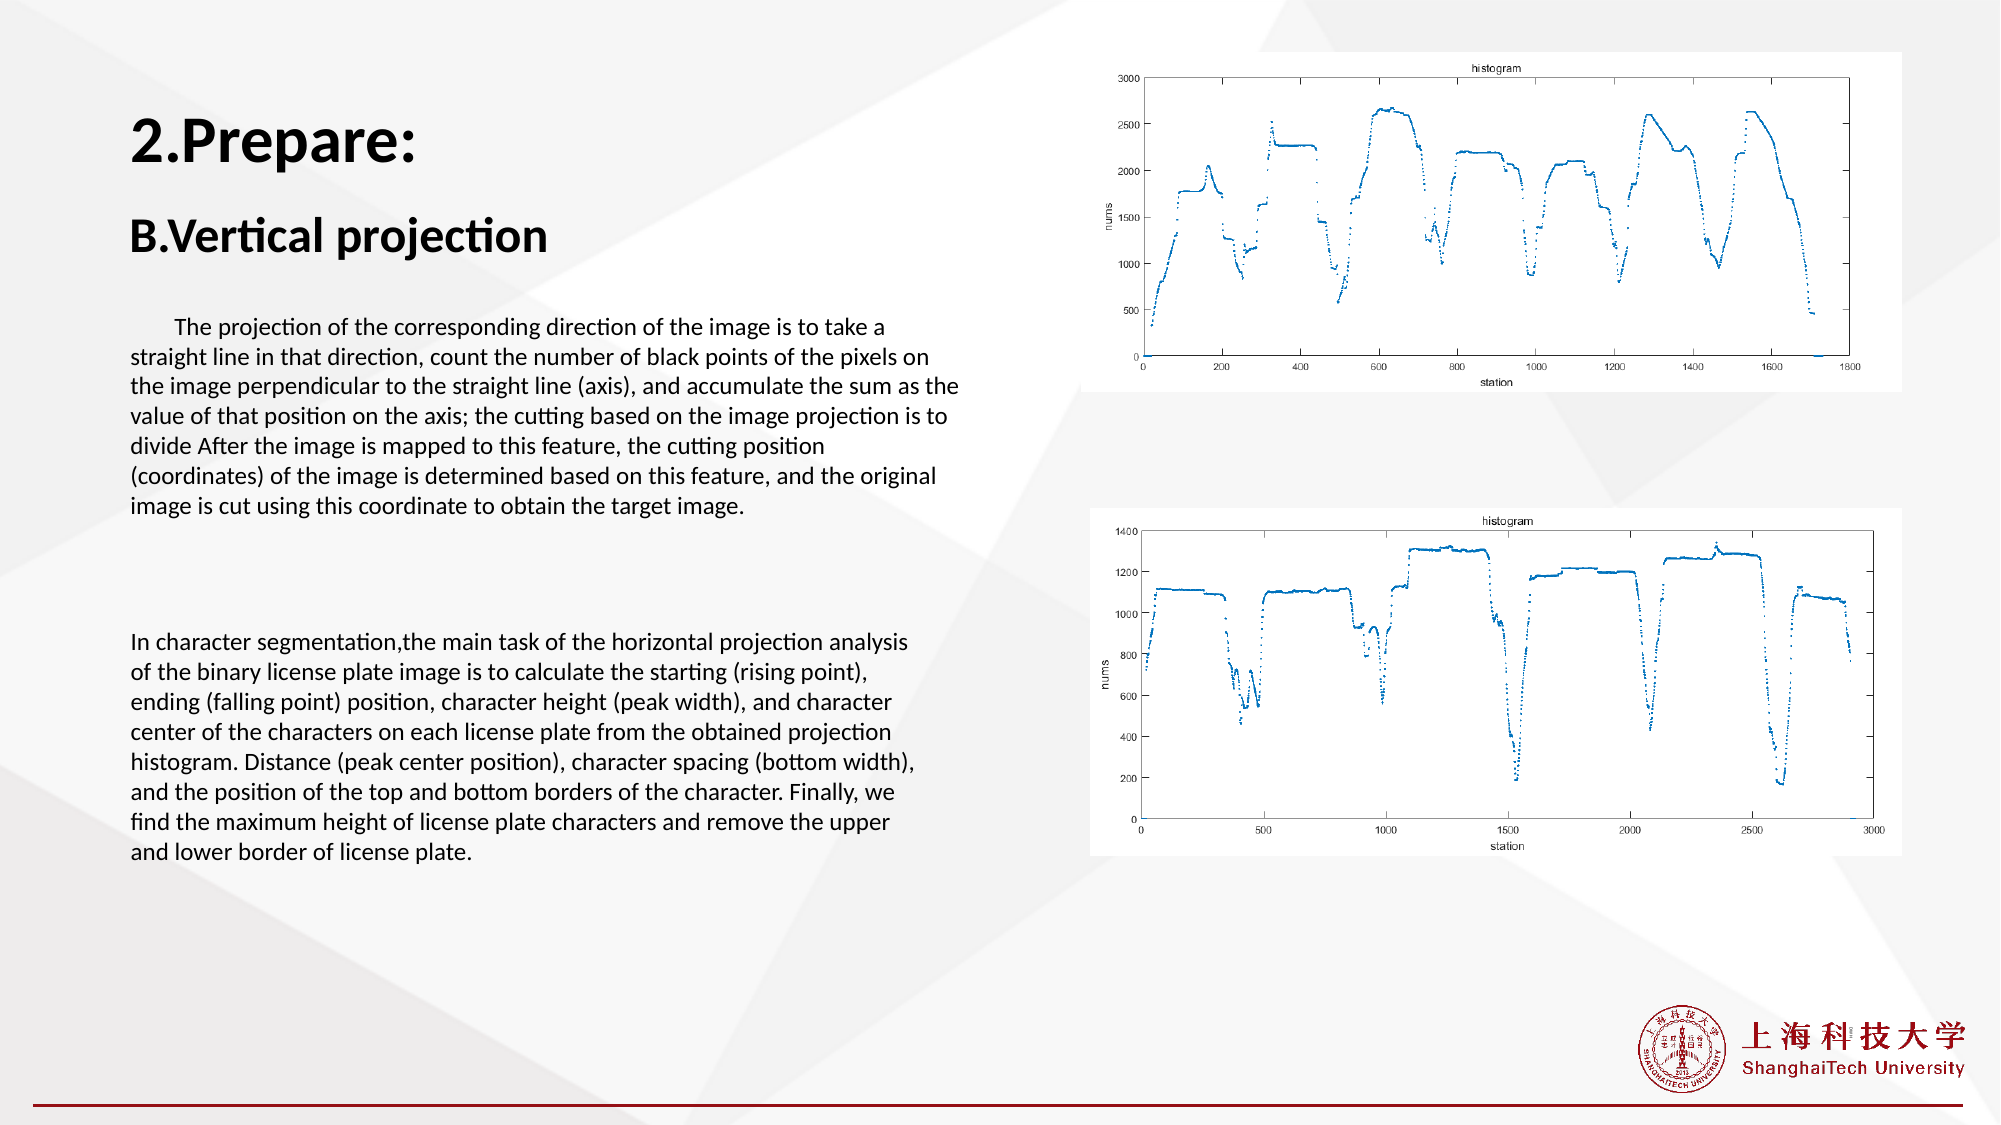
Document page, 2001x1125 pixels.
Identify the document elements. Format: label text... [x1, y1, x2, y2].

text_box The projection of the corresponding direction of the image is to take a straight line in that direction, count the number of black points of the pixels on the image perpendicular to the straight line (axis), and accumulate the sum as the value of that position on the axis; the cutting based on the image projection is to divide After the image is mapped to this feature, the cutting position (coordinates) of the image is determined based on this feature, and the original image is cut using this coordinate to obtain the target image. [115, 302, 981, 527]
text_box 2.Prepare: [115, 88, 433, 184]
text_box B.Vertical projection [103, 195, 937, 271]
text_box In character segmentation,the main task of the horizontal projection analysis of the binary license plate image is to calculate the starting (rising point), ending (falling point) position, character height (peak width), and character center of the characters on each license plate from the obtained projection histogram. Distance (peak center position), character spacing (bottom width), and the position of the top and bottom borders of the character. Finally, we find the maximum height of license plate characters and remove the upper and lower border of license plate. [115, 618, 950, 873]
picture [0, 0, 2000, 1125]
